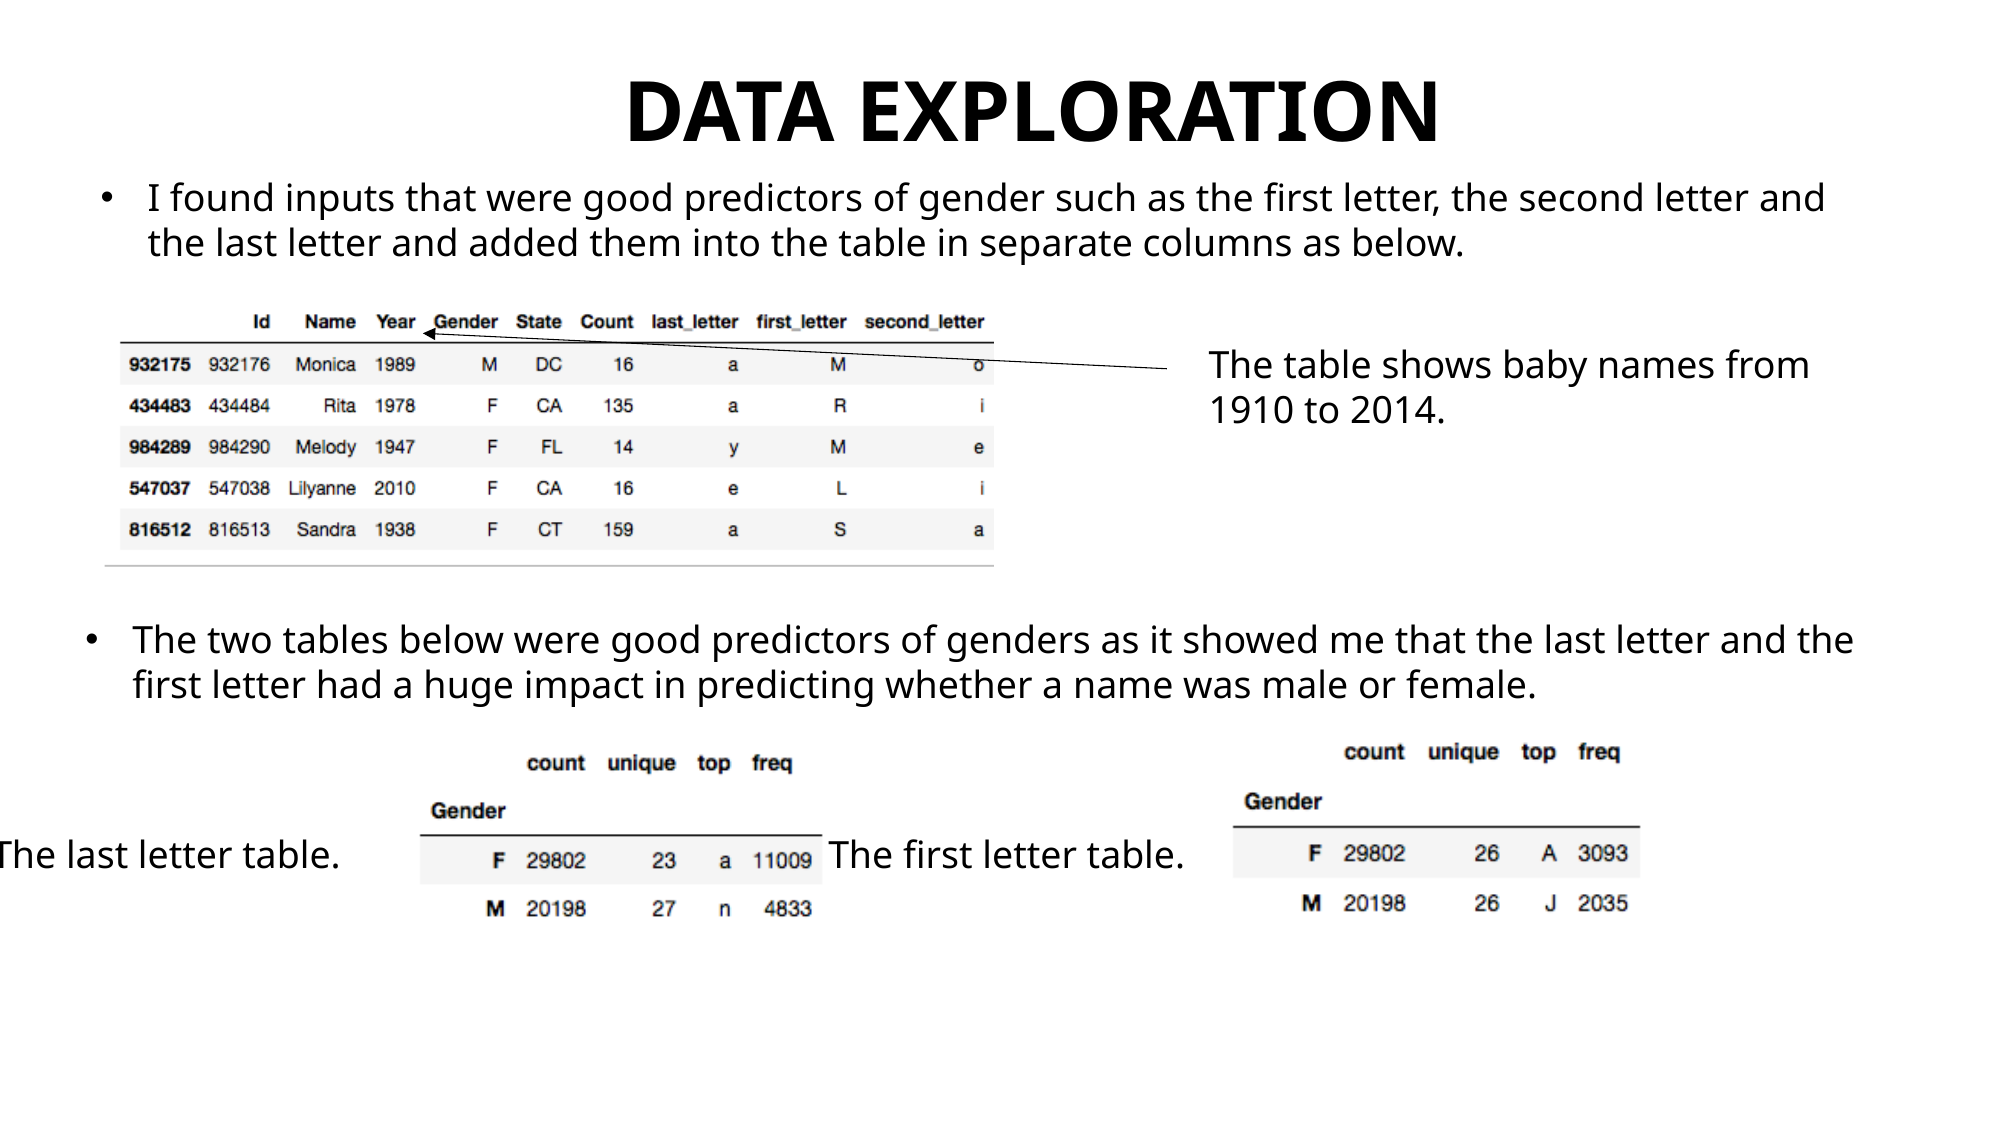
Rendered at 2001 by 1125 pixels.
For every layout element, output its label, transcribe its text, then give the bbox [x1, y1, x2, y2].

picture [381, 749, 857, 943]
text_box I found inputs that were good predictors of gender such as the first letter, the second letter and the last letter and added them into the table in separate columns as below. [85, 166, 1902, 317]
text_box DATA EXPLORATION [608, 50, 1459, 166]
text_box The table shows baby names from 1910 to 2014. [1193, 333, 1882, 438]
text_box The last letter table. [0, 824, 381, 884]
text_box The first letter table. [857, 824, 1224, 884]
text_box The two tables below were good predictors of genders as it showed me that the last letter and the first letter had a huge impact in predicting whether a name was male or female. [70, 608, 1887, 804]
picture [104, 282, 994, 569]
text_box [422, 333, 1167, 369]
picture [1224, 732, 1703, 943]
